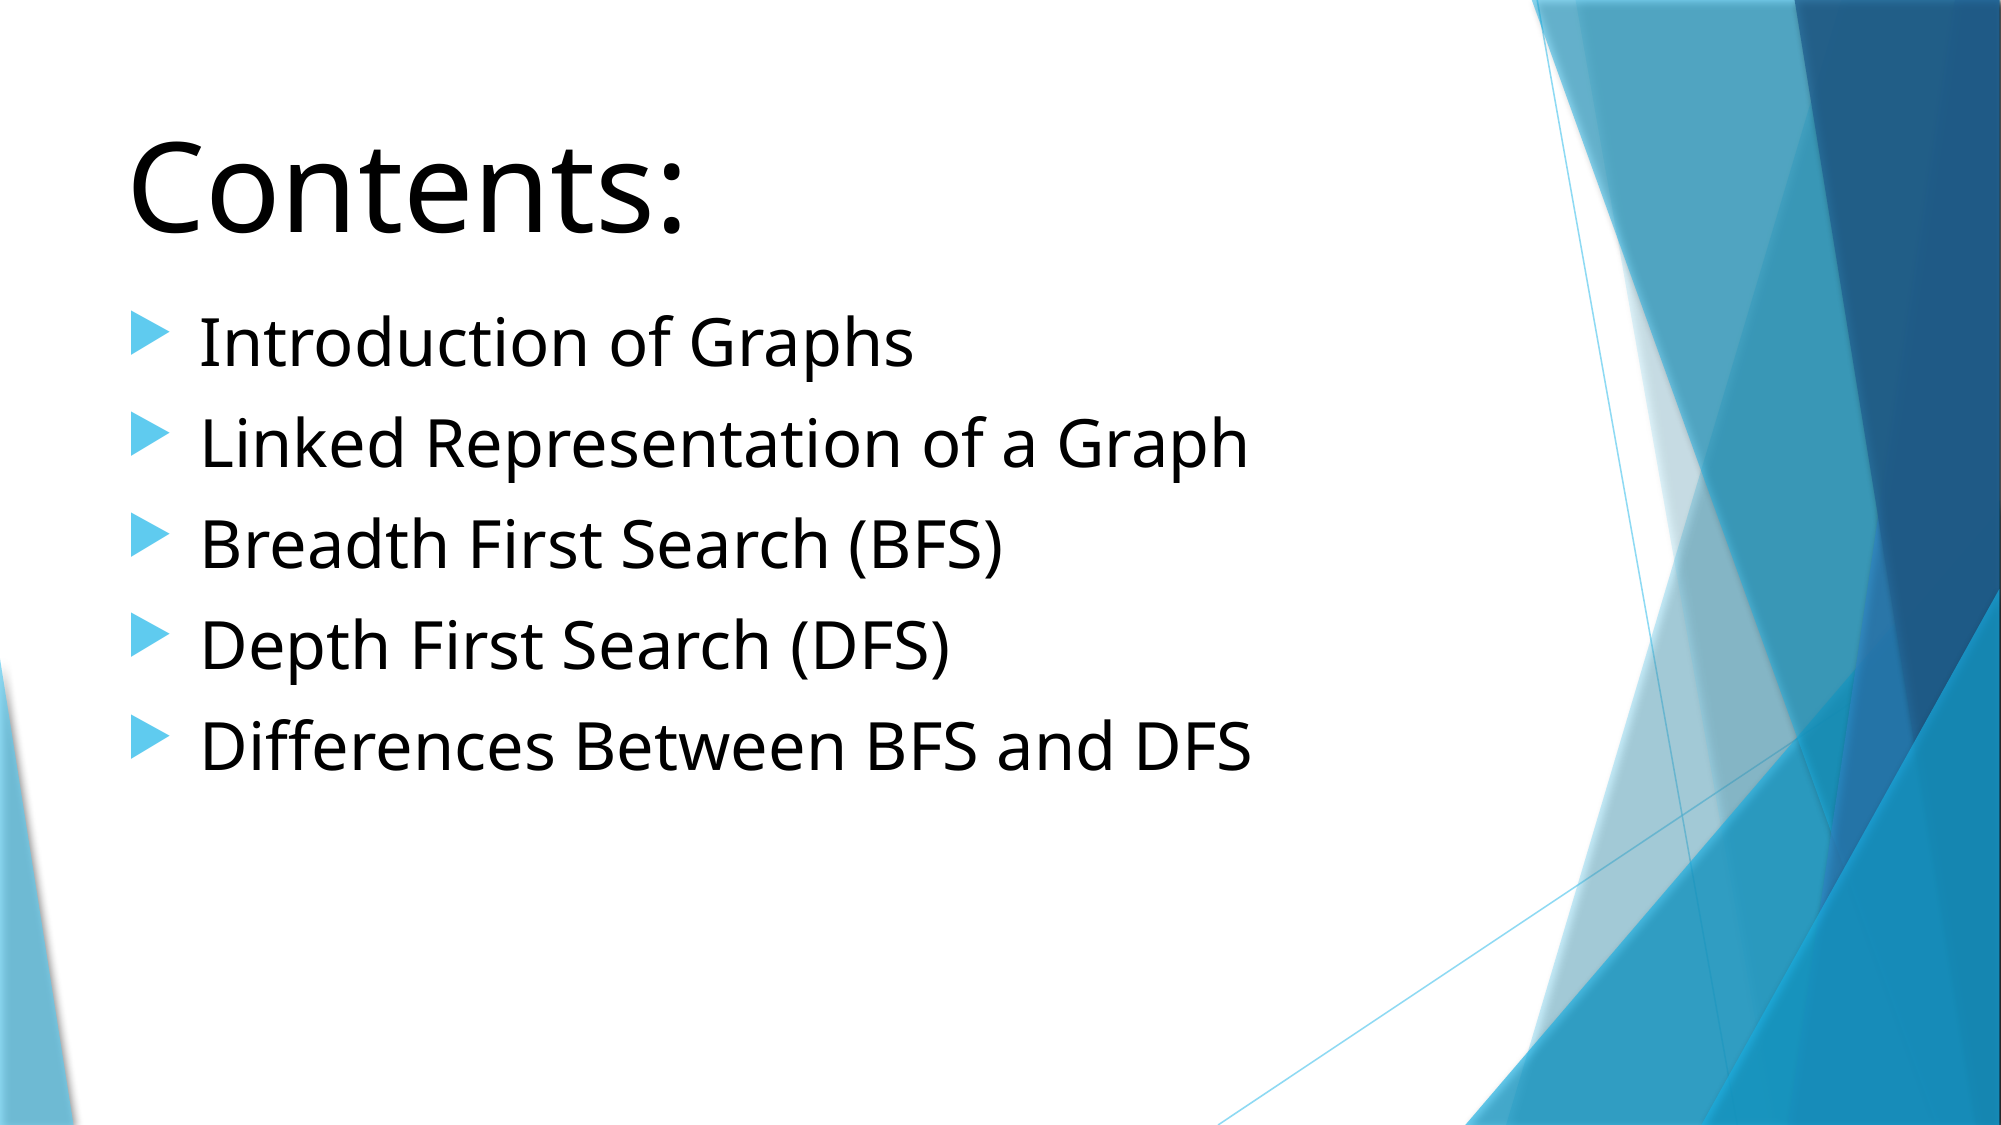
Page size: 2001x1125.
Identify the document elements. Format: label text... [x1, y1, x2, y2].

title Contents: [111, 99, 1522, 292]
list Introduction of Graphs Linked Representation of a Graph Breadth First Search (BFS) Depth First Search (DFS) Differences Between BFS and DFS [111, 292, 1522, 929]
